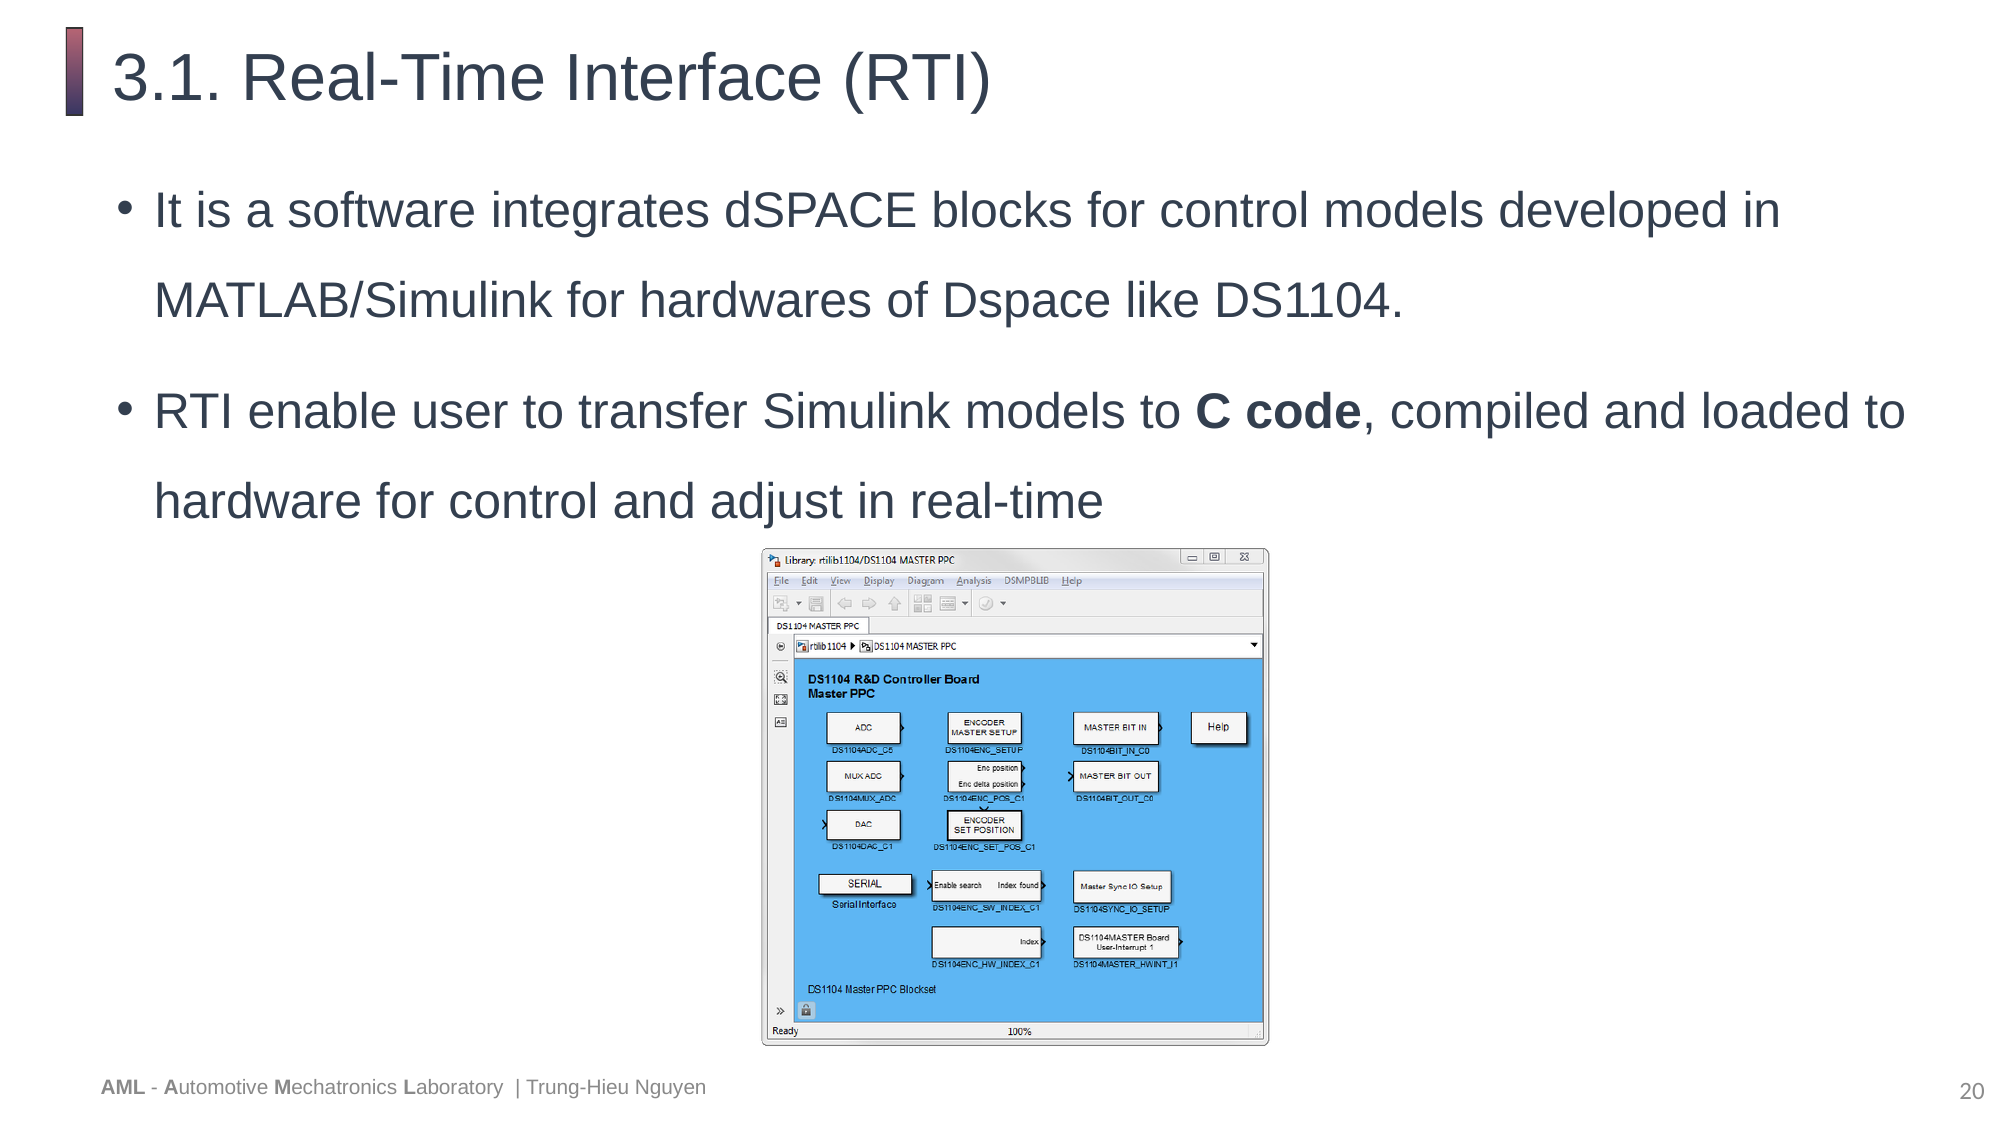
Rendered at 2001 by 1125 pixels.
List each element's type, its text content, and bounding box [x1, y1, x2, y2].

title 3.1. Real-Time Interface (RTI) [97, 38, 1924, 109]
picture [745, 537, 1283, 1055]
slide_number 20 [1927, 1059, 2000, 1120]
list It is a software integrates dSPACE blocks for control models developed in MATLAB/Simulink for hardwares of Dspace like DS1104. RTI enable user to transfer Simulink models to C code, compiled and loaded to hardware for control and adjust in real-time [101, 139, 1928, 1055]
